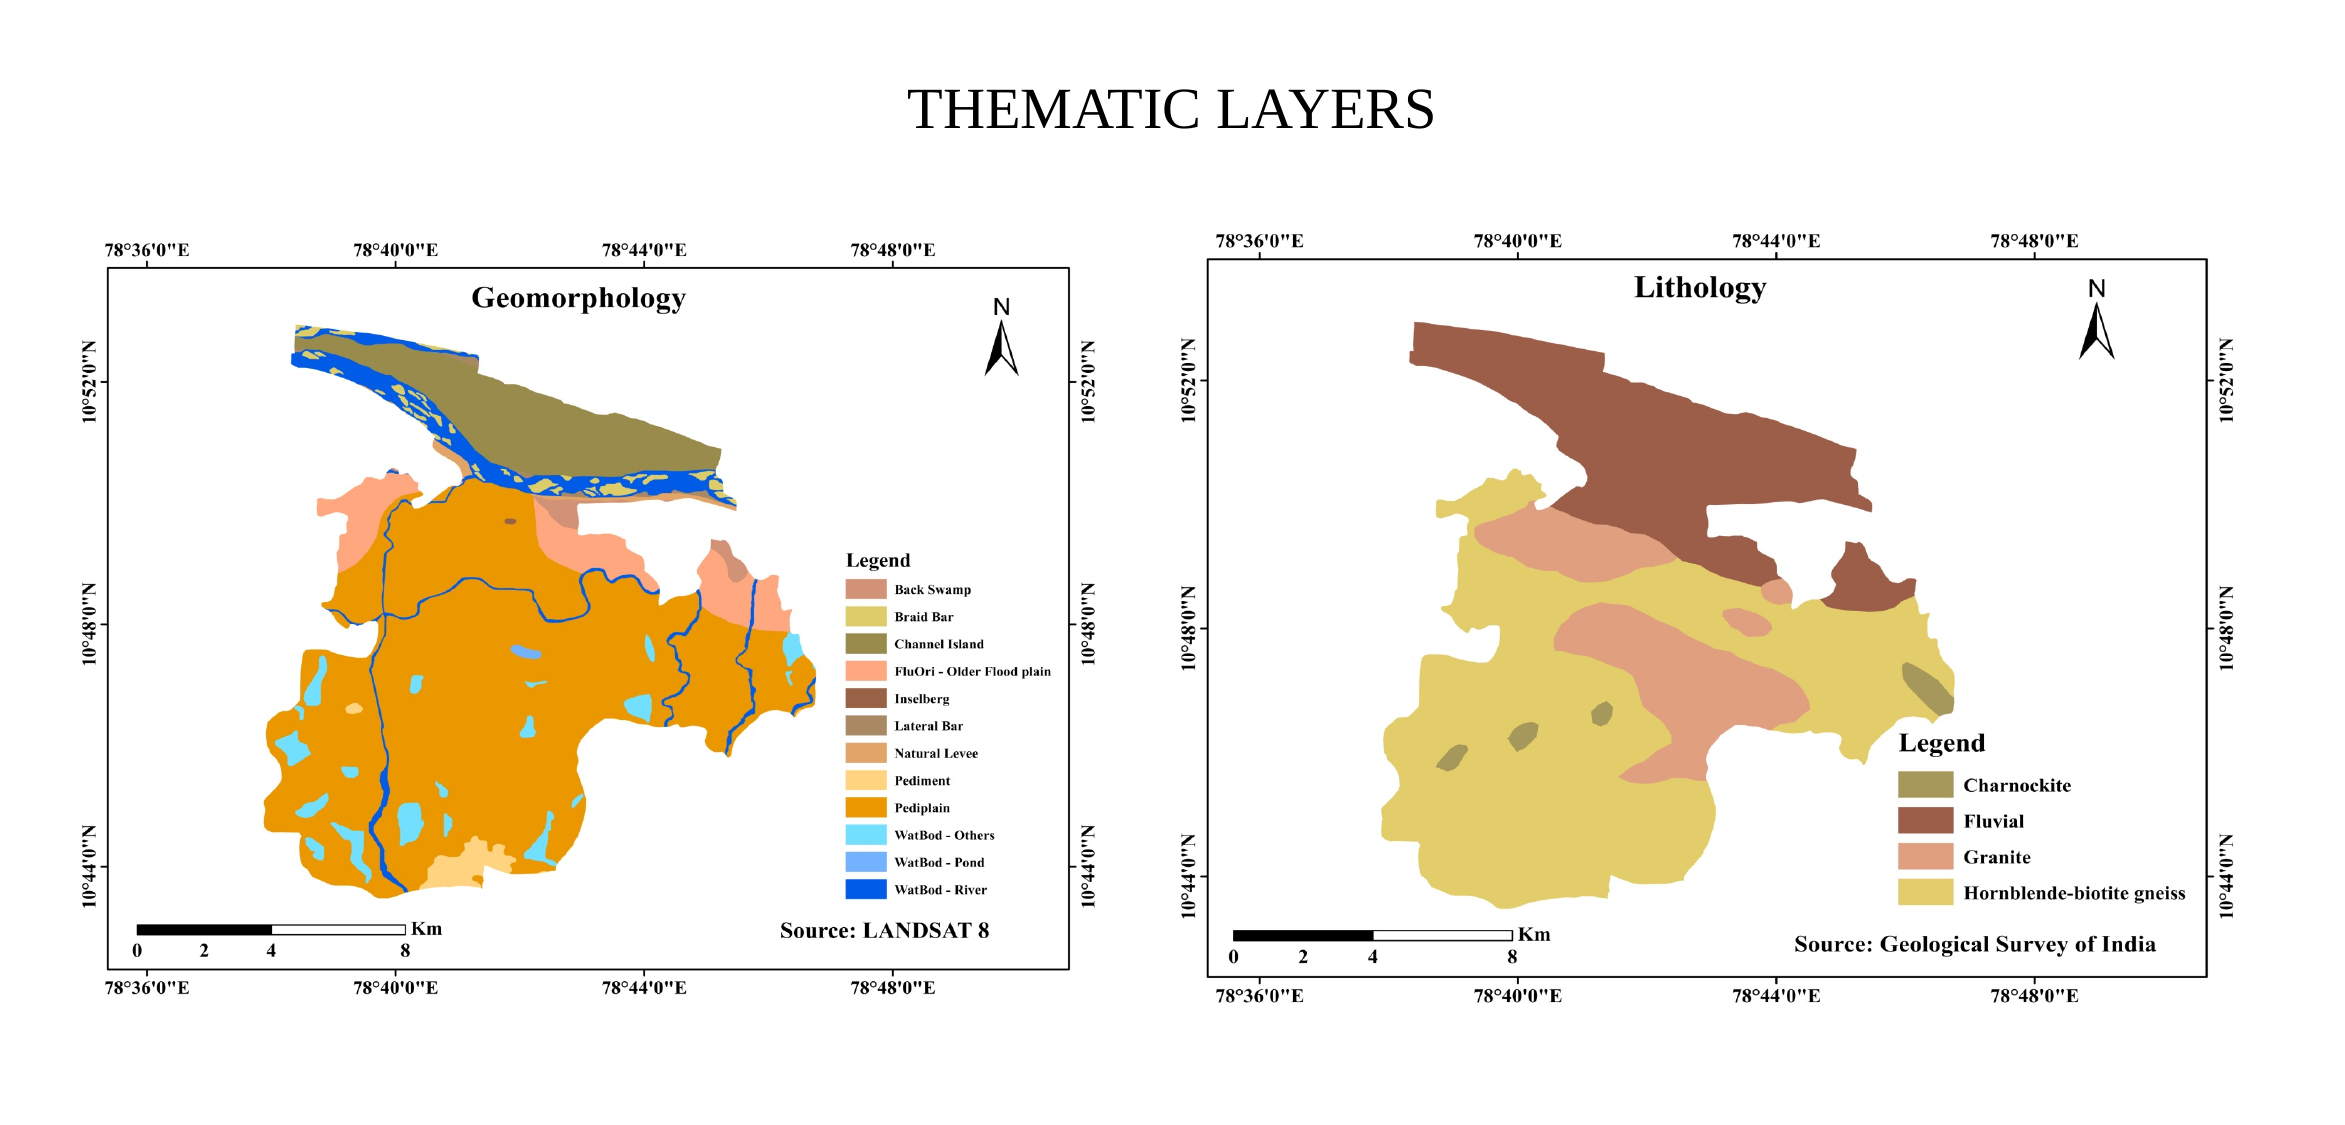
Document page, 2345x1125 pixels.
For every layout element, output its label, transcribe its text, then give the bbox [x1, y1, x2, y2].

title THEMATIC LAYERS [117, 46, 2228, 164]
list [73, 234, 1101, 1009]
picture [1172, 222, 2240, 1015]
